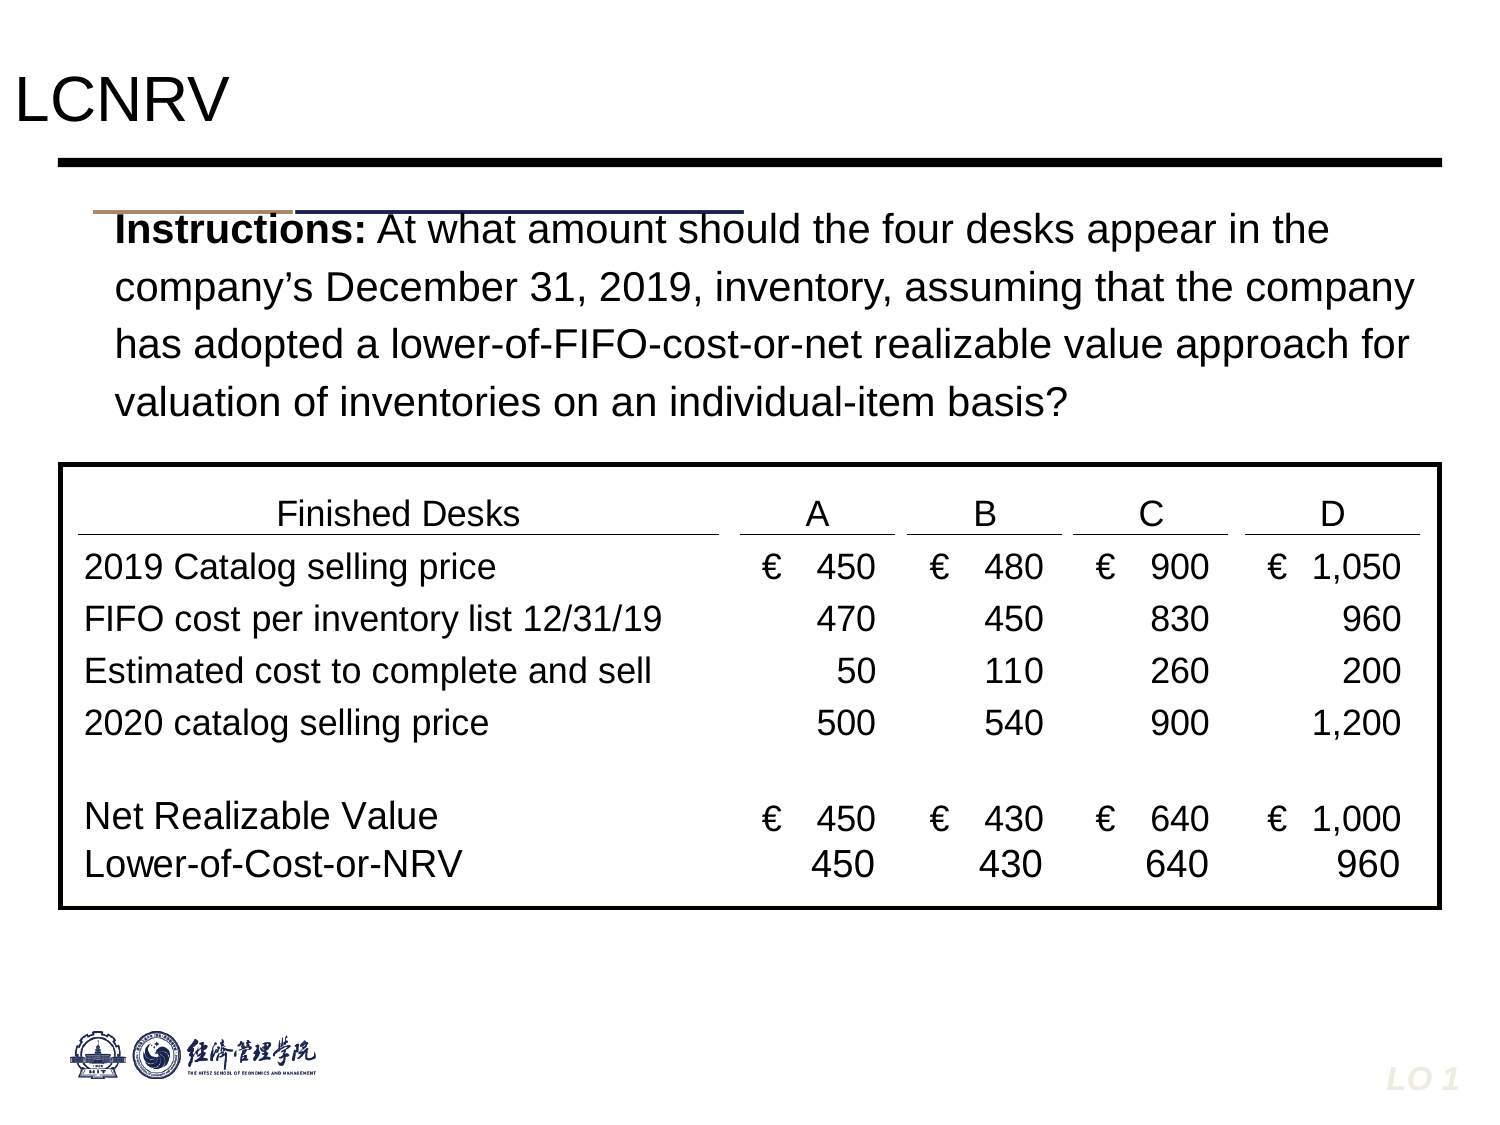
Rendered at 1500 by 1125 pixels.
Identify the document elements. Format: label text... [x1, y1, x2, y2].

text_box LO 1 [1324, 1049, 1475, 1105]
text_box Instructions: At what amount should the four desks appear in the company’s December 31, 2019, inventory, assuming that the company has adopted a lower-of-FIFO-cost-or-net realizable value approach for valuation of inventories on an individual-item basis? [99, 187, 1438, 433]
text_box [62, 466, 1438, 906]
picture [70, 1031, 316, 1079]
title LCNRV [0, 50, 388, 142]
